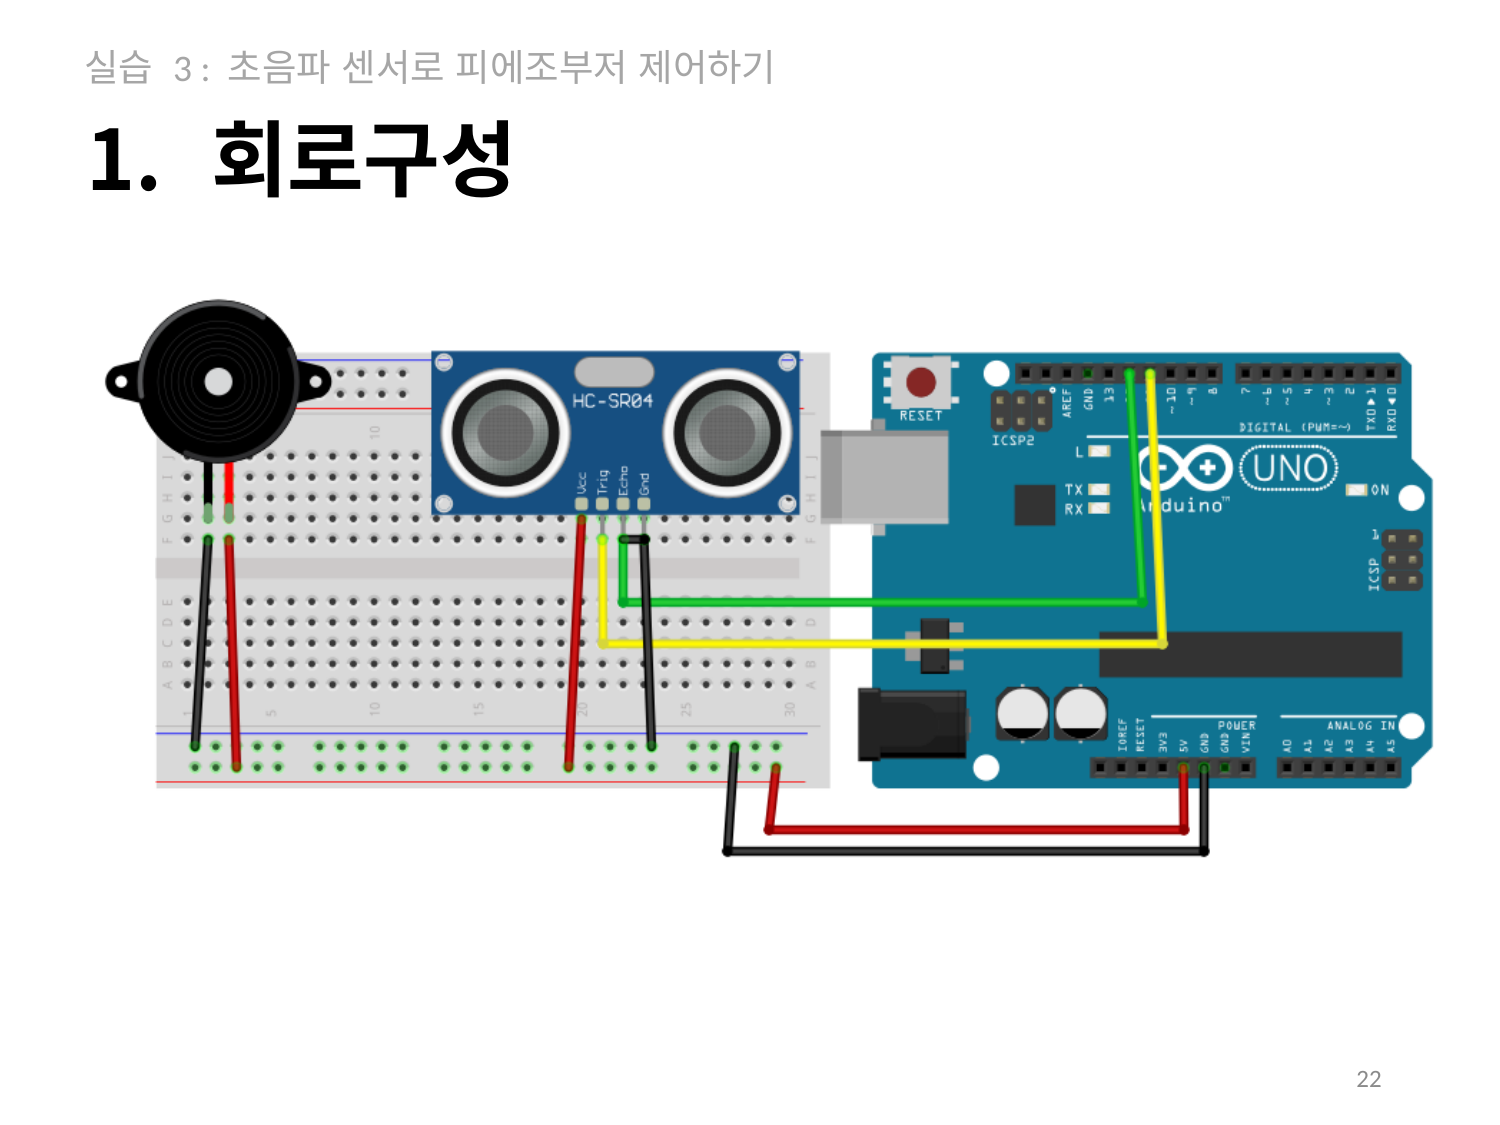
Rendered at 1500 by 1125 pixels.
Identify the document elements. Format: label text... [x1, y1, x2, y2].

picture [81, 265, 1479, 893]
text_box 실습 3 : 초음파 센서로 피에조부저 제어하기 [69, 36, 792, 97]
text_box 회로구성 [71, 110, 1365, 222]
slide_number 22 [1095, 1052, 1397, 1103]
